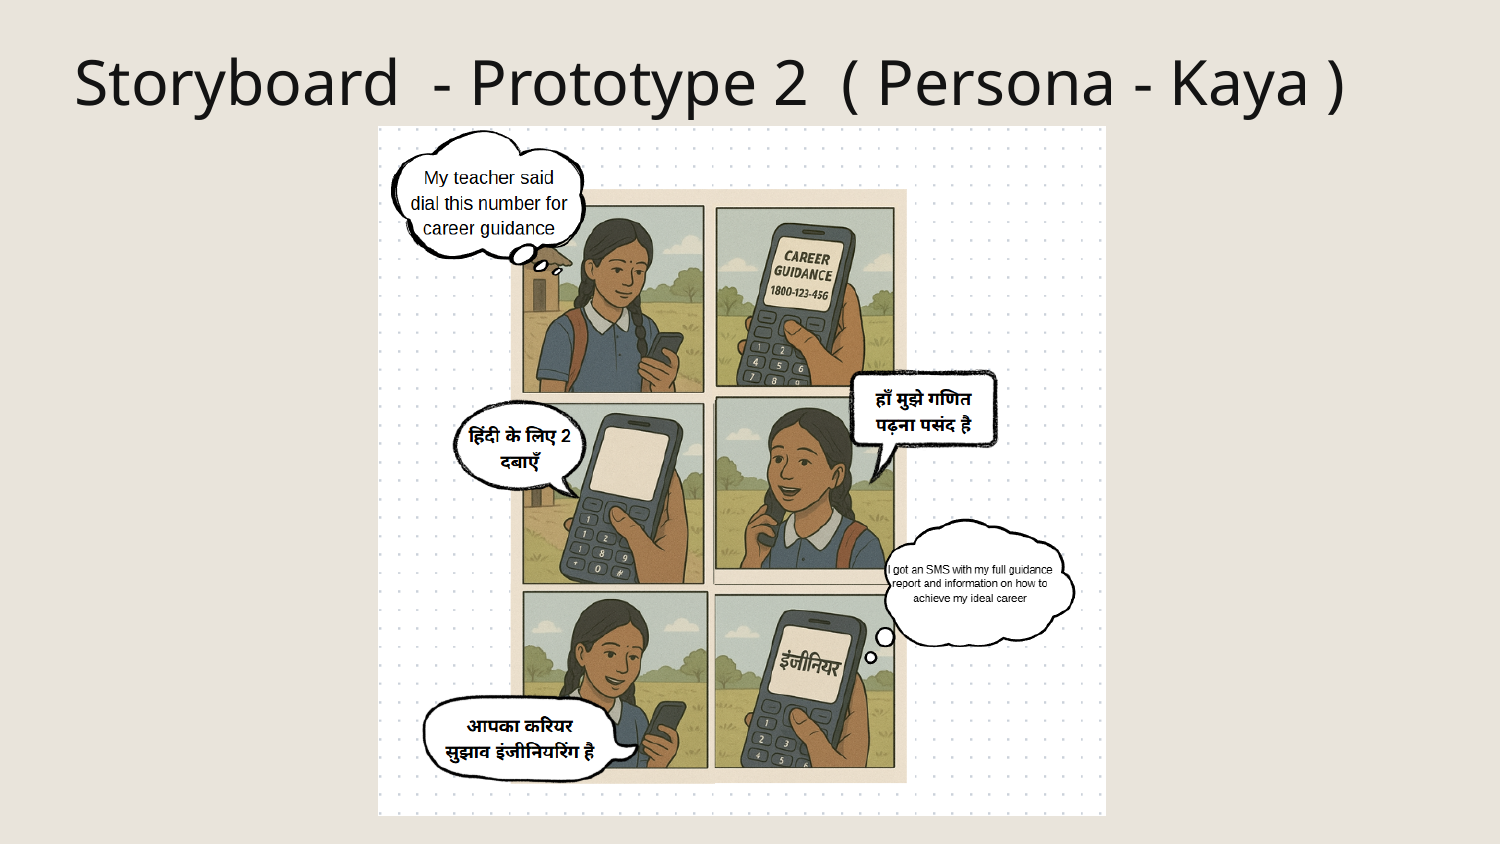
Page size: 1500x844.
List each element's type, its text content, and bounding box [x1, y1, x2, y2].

text_box Storyboard - Prototype 2 ( Persona - Kaya ) [52, 28, 1369, 105]
picture [378, 126, 1107, 816]
